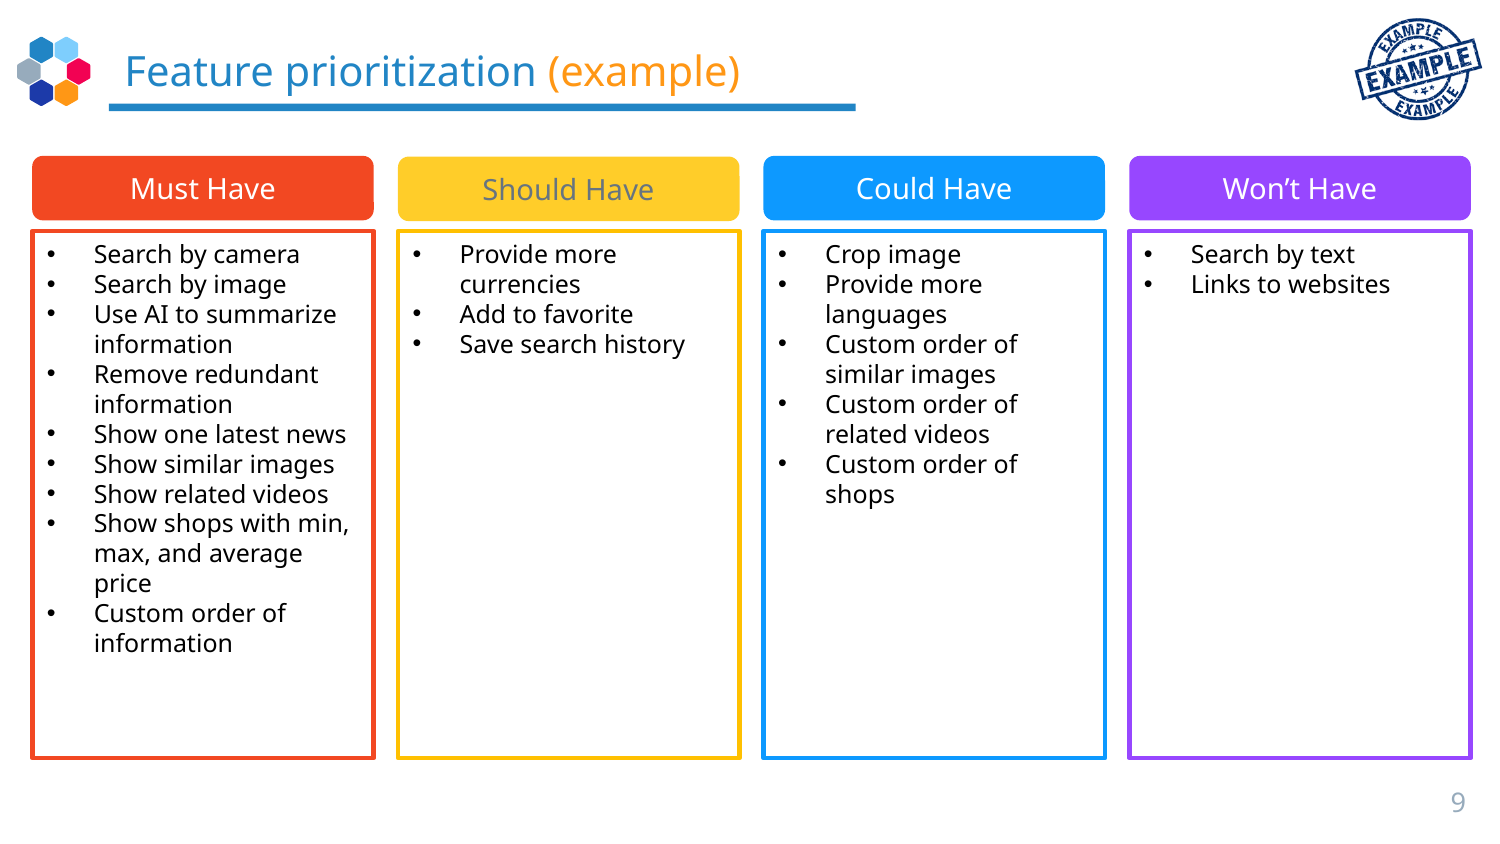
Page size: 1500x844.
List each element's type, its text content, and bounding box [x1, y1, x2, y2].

title Feature prioritization (example) [109, 36, 1346, 104]
text_box Won’t Have [1127, 153, 1473, 223]
picture [1351, 14, 1486, 123]
text_box Must Have [30, 153, 376, 223]
text_box Could Have [761, 153, 1108, 223]
text_box Crop image Provide more languages Custom order of similar images Custom order of related videos Custom order of shops [763, 231, 1105, 758]
text_box Should Have [395, 154, 742, 224]
text_box Provide more currencies Add to favorite Save search history [397, 231, 740, 758]
slide_number 9 [1391, 770, 1482, 822]
text_box Search by camera Search by image Use AI to summarize information Remove redundant information Show one latest news Show similar images Show related videos Show shops with min, max, and average price Custom order of information [32, 231, 374, 758]
text_box Search by text Links to websites [1129, 231, 1471, 758]
